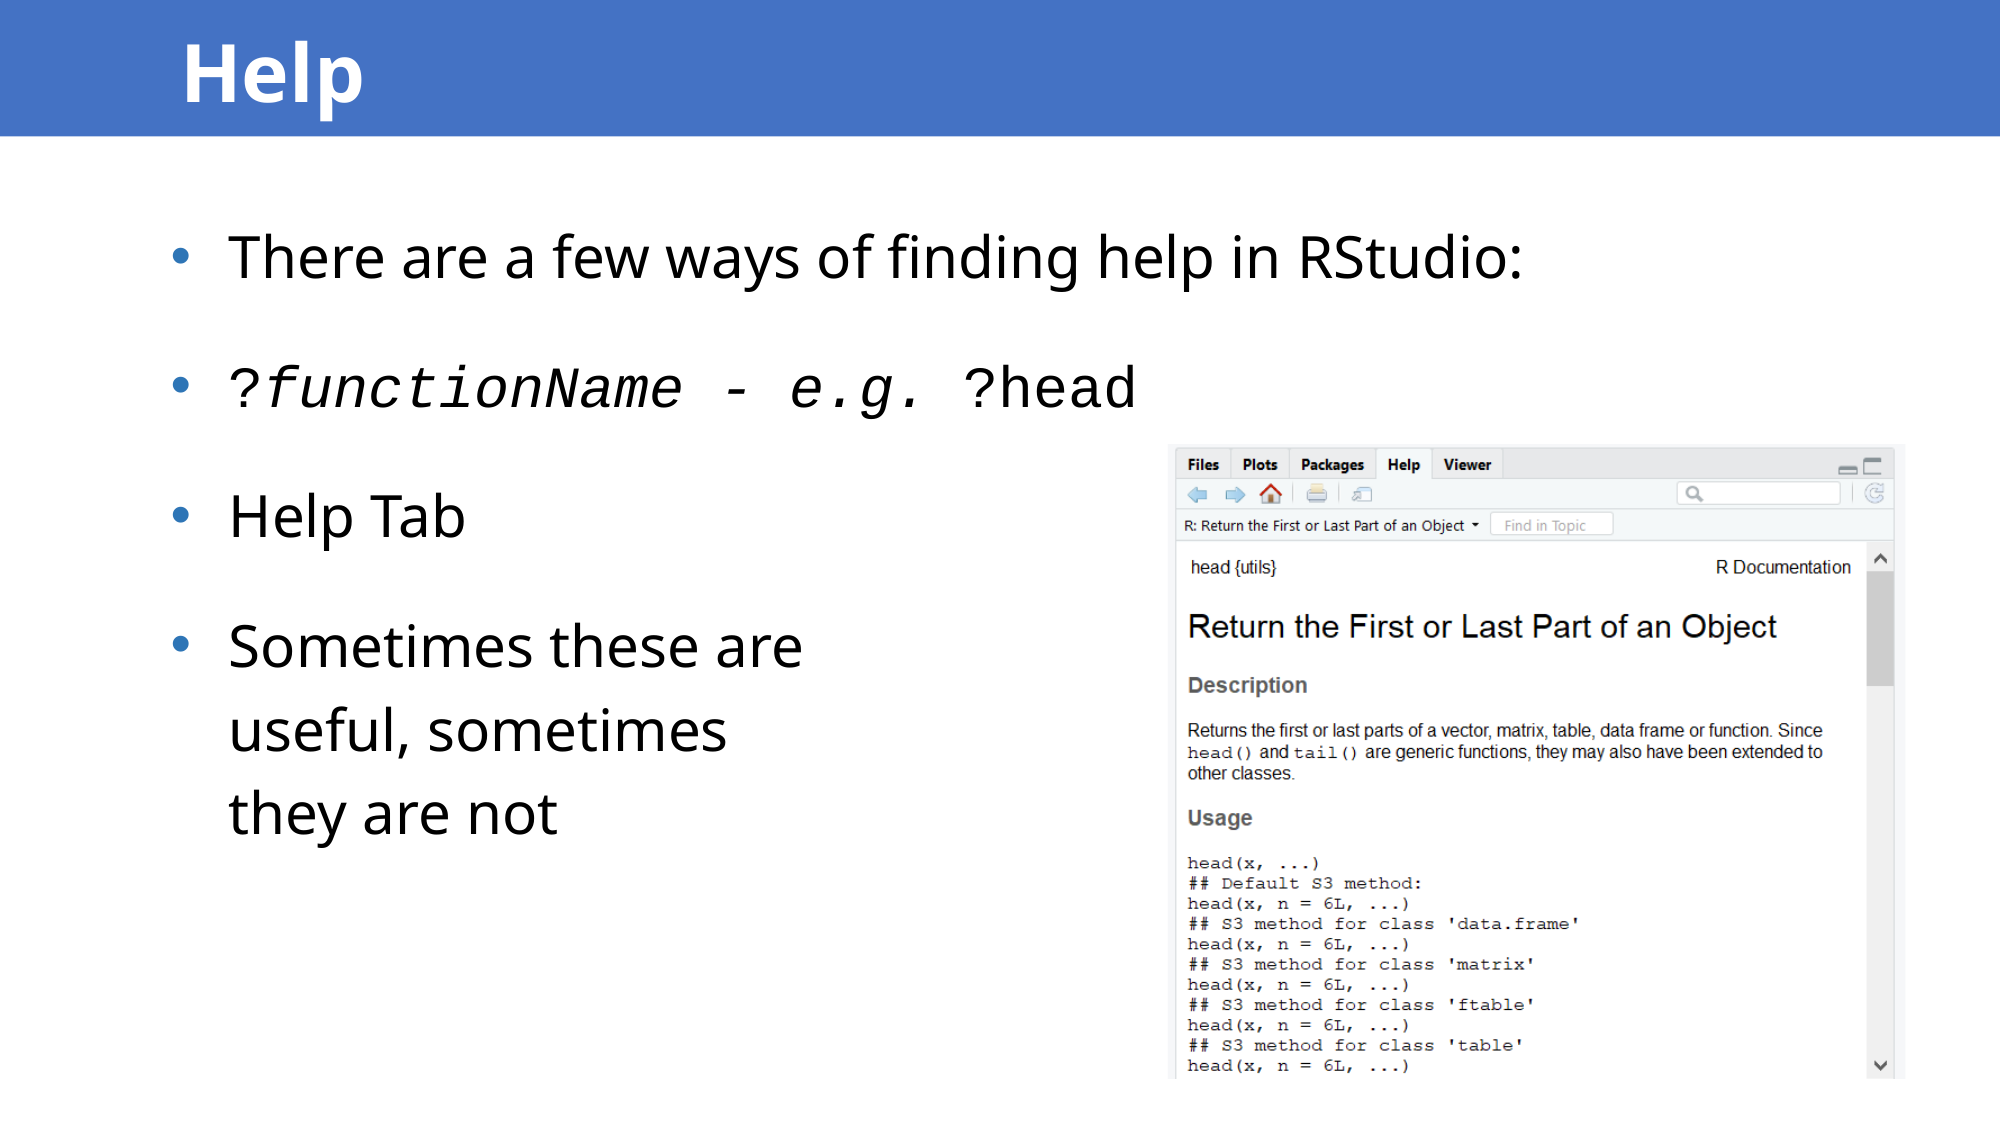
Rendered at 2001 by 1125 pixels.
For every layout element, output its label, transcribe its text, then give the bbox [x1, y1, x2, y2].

text_box [0, 0, 2000, 137]
picture [1167, 444, 1906, 1079]
list There are a few ways of finding help in RStudio: ?functionName - e.g. ?head Help Tab Sometimes these are useful, sometimes they are not [155, 198, 1585, 922]
text_box Help [165, 24, 1833, 128]
